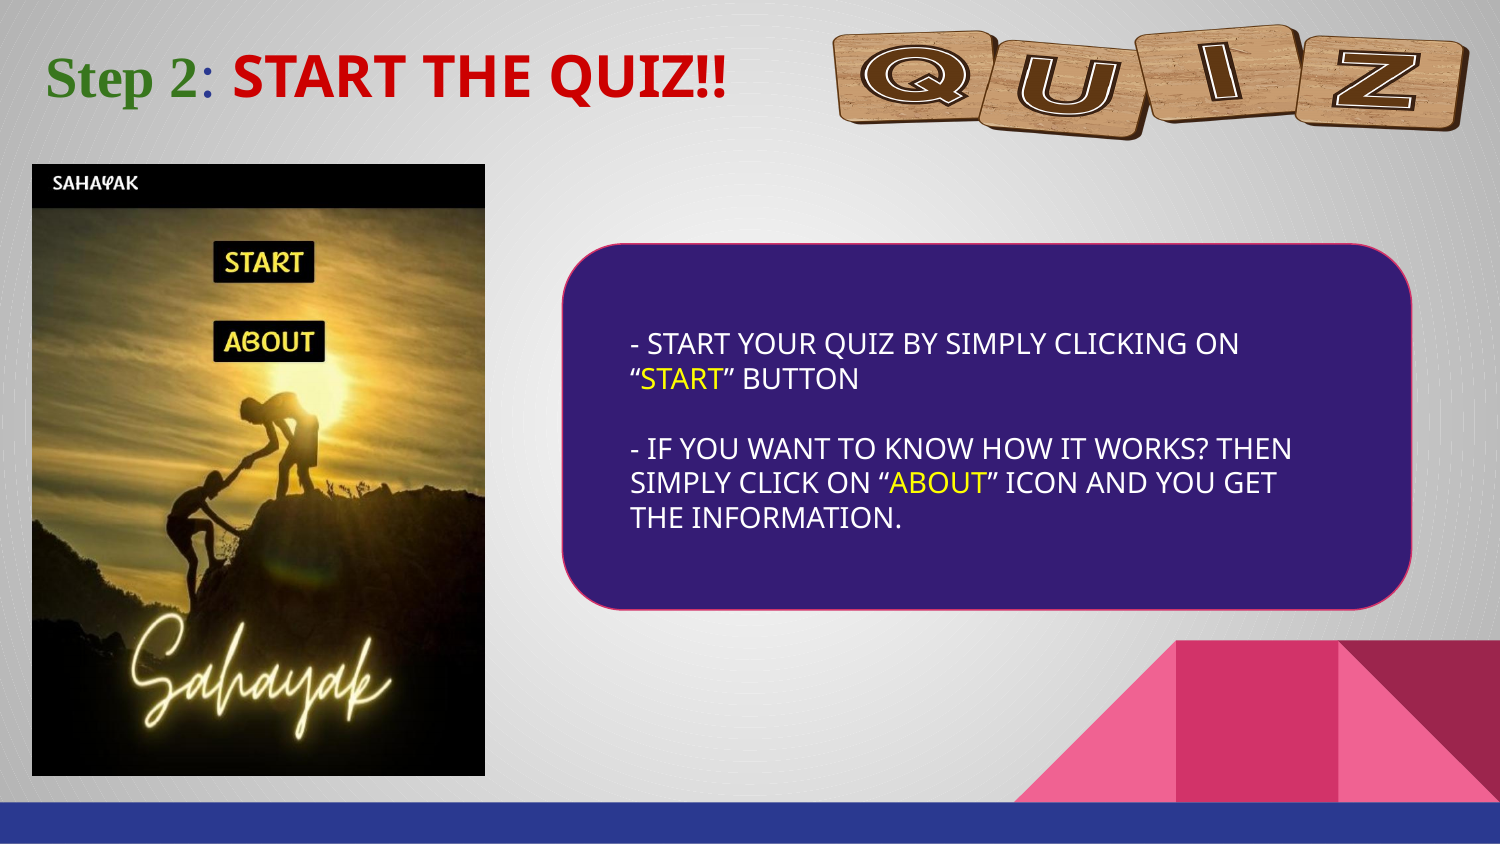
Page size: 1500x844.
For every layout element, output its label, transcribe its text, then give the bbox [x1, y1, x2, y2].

picture [32, 164, 485, 777]
picture [824, 19, 1473, 149]
text_box - START YOUR QUIZ BY SIMPLY CLICKING ON “START” BUTTON - IF YOU WANT TO KNOW HOW IT WORKS? THEN SIMPLY CLICK ON “ABOUT” ICON AND YOU GET THE INFORMATION. [614, 310, 1347, 566]
title Step 2: START THE QUIZ!! [13, 19, 823, 120]
text_box [562, 243, 1412, 610]
